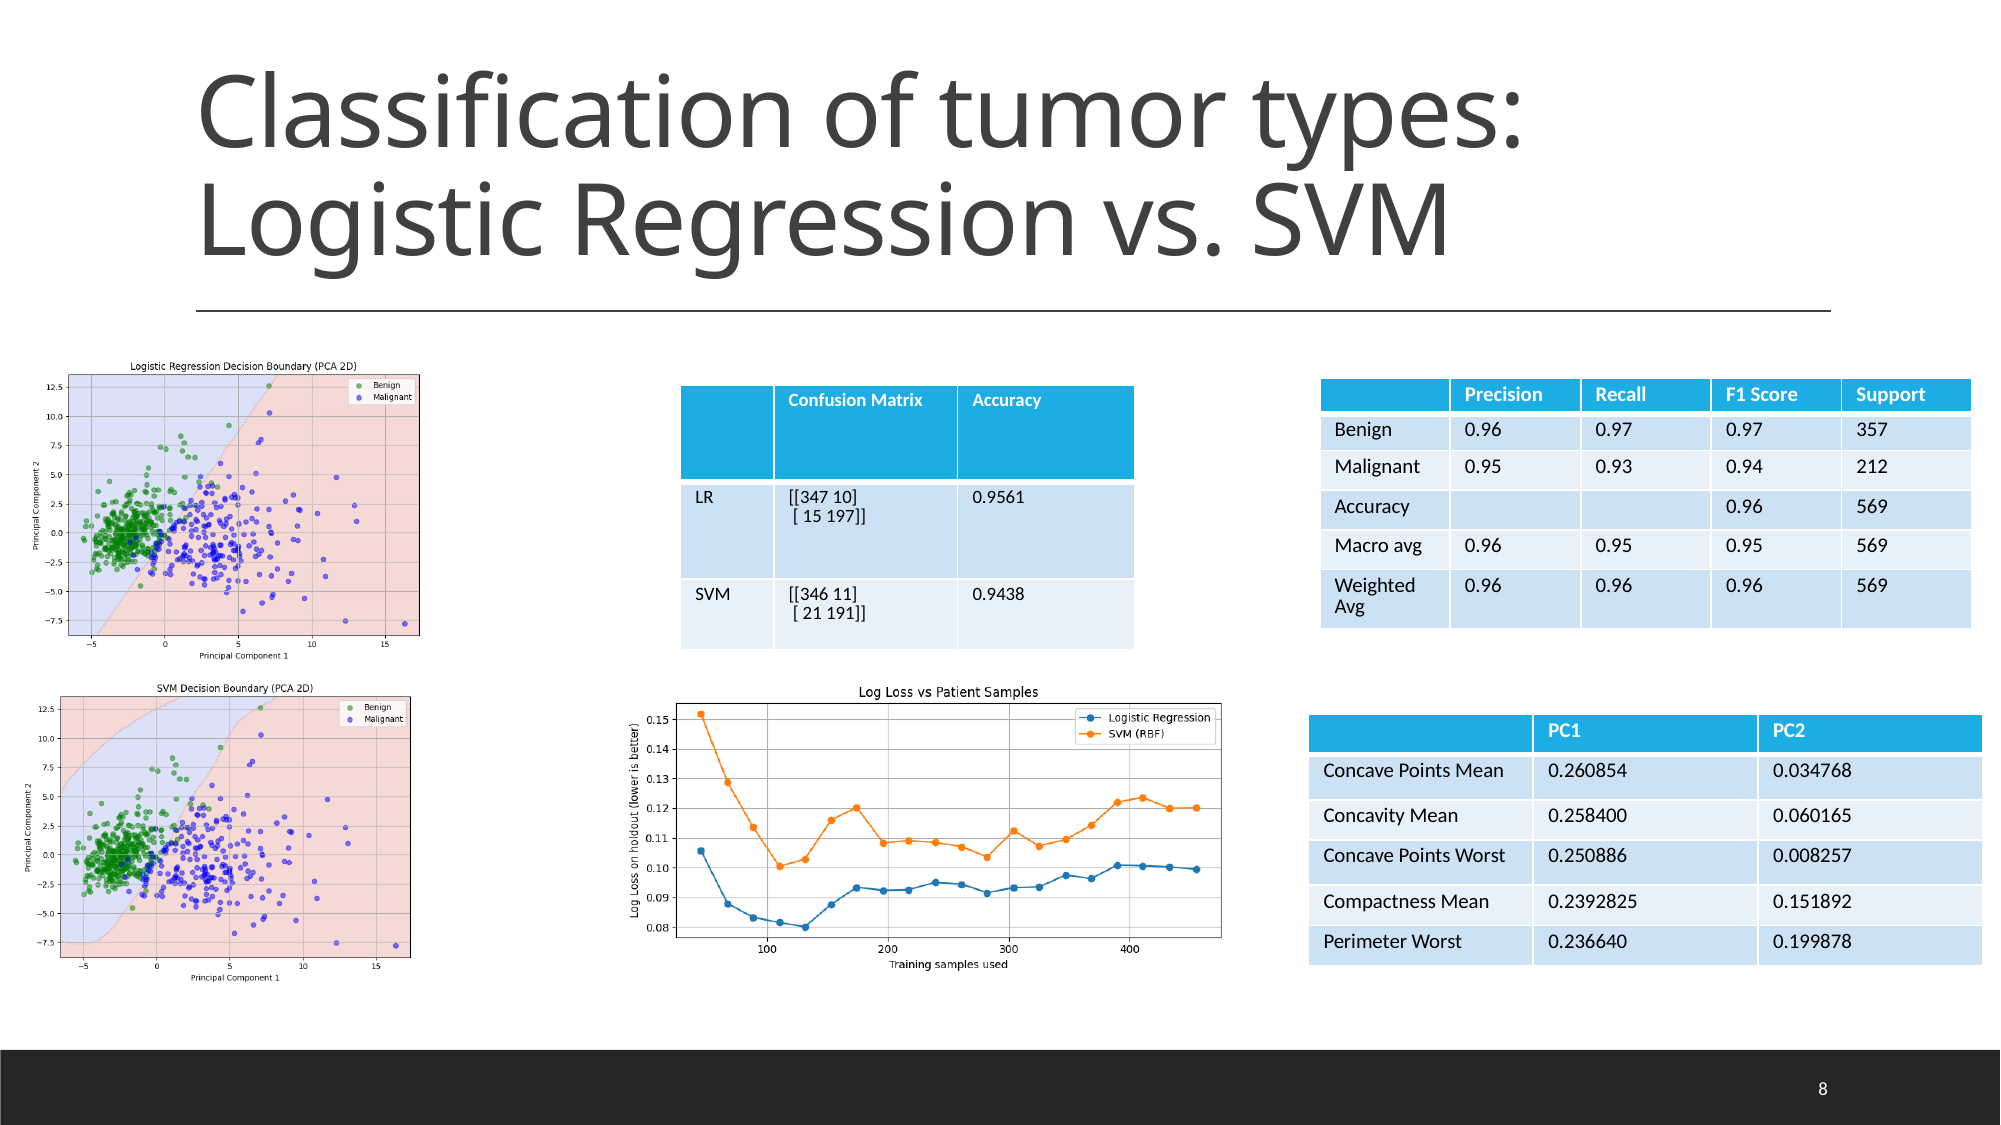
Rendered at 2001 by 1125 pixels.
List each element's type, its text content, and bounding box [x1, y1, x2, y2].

table_cell 569 [1842, 491, 1971, 529]
table_cell 0.93 [1582, 451, 1710, 489]
table_cell Concavity Mean [1309, 801, 1532, 839]
table_cell 357 [1842, 417, 1971, 450]
table_header [1321, 379, 1449, 411]
table_cell 0.94 [1712, 451, 1841, 489]
table_header Recall [1582, 379, 1710, 411]
table_cell [[347 10] [ 15 197]] [775, 485, 957, 578]
table_cell 0.97 [1712, 417, 1841, 450]
table_cell 0.96 [1712, 570, 1841, 628]
table_cell 0.95 [1712, 531, 1841, 569]
table_cell 0.199878 [1759, 926, 1982, 965]
table_cell Weighted Avg [1321, 570, 1449, 628]
table_cell 0.9438 [958, 580, 1134, 649]
table_cell 0.96 [1451, 531, 1580, 569]
table_cell 569 [1842, 531, 1971, 569]
table_cell Concave Points Mean [1309, 757, 1532, 799]
table_header PC2 [1759, 715, 1982, 752]
table_cell Concave Points Worst [1309, 841, 1532, 884]
table_cell SVM [681, 580, 773, 649]
table_cell 0.260854 [1534, 757, 1757, 799]
table_header [681, 386, 773, 479]
picture [27, 356, 424, 666]
table_cell 0.96 [1582, 570, 1710, 628]
table_cell [[346 11] [ 21 191]] [775, 580, 957, 649]
table_cell 0.236640 [1534, 926, 1757, 965]
table_cell [1451, 491, 1580, 529]
table_cell 0.95 [1451, 451, 1580, 489]
table_cell 0.258400 [1534, 801, 1757, 839]
table_cell 0.96 [1451, 417, 1580, 450]
table_cell 569 [1842, 570, 1971, 628]
table_cell Malignant [1321, 451, 1449, 489]
table_header F1 Score [1712, 379, 1841, 411]
table_cell 0.95 [1582, 531, 1710, 569]
table_header Support [1842, 379, 1971, 411]
table_cell 0.250886 [1534, 841, 1757, 884]
table_cell LR [681, 485, 773, 578]
slide_number 8 [1803, 1057, 1932, 1118]
table_cell Compactness Mean [1309, 886, 1532, 925]
table_cell 0.2392825 [1534, 886, 1757, 925]
table_cell 0.151892 [1759, 886, 1982, 925]
picture [621, 678, 1228, 979]
table_cell Benign [1321, 417, 1449, 450]
table_cell [1582, 491, 1710, 529]
table_header PC1 [1534, 715, 1757, 752]
table_header Confusion Matrix [775, 386, 957, 479]
table_cell Accuracy [1321, 491, 1449, 529]
table_header Accuracy [958, 386, 1134, 479]
table_cell Perimeter Worst [1309, 926, 1532, 965]
table_cell 0.060165 [1759, 801, 1982, 839]
table_cell 0.96 [1712, 491, 1841, 529]
table_cell Macro avg [1321, 531, 1449, 569]
table_header Precision [1451, 379, 1580, 411]
table_header [1309, 715, 1532, 752]
picture [18, 678, 416, 988]
table_cell 0.97 [1582, 417, 1710, 450]
table_cell 0.008257 [1759, 841, 1982, 884]
table_cell 0.96 [1451, 570, 1580, 628]
table_cell 212 [1842, 451, 1971, 489]
table_cell 0.034768 [1759, 757, 1982, 799]
table_cell 0.9561 [958, 485, 1134, 578]
title Classification of tumor types: Logistic Regression vs. SVM [180, 47, 1830, 285]
